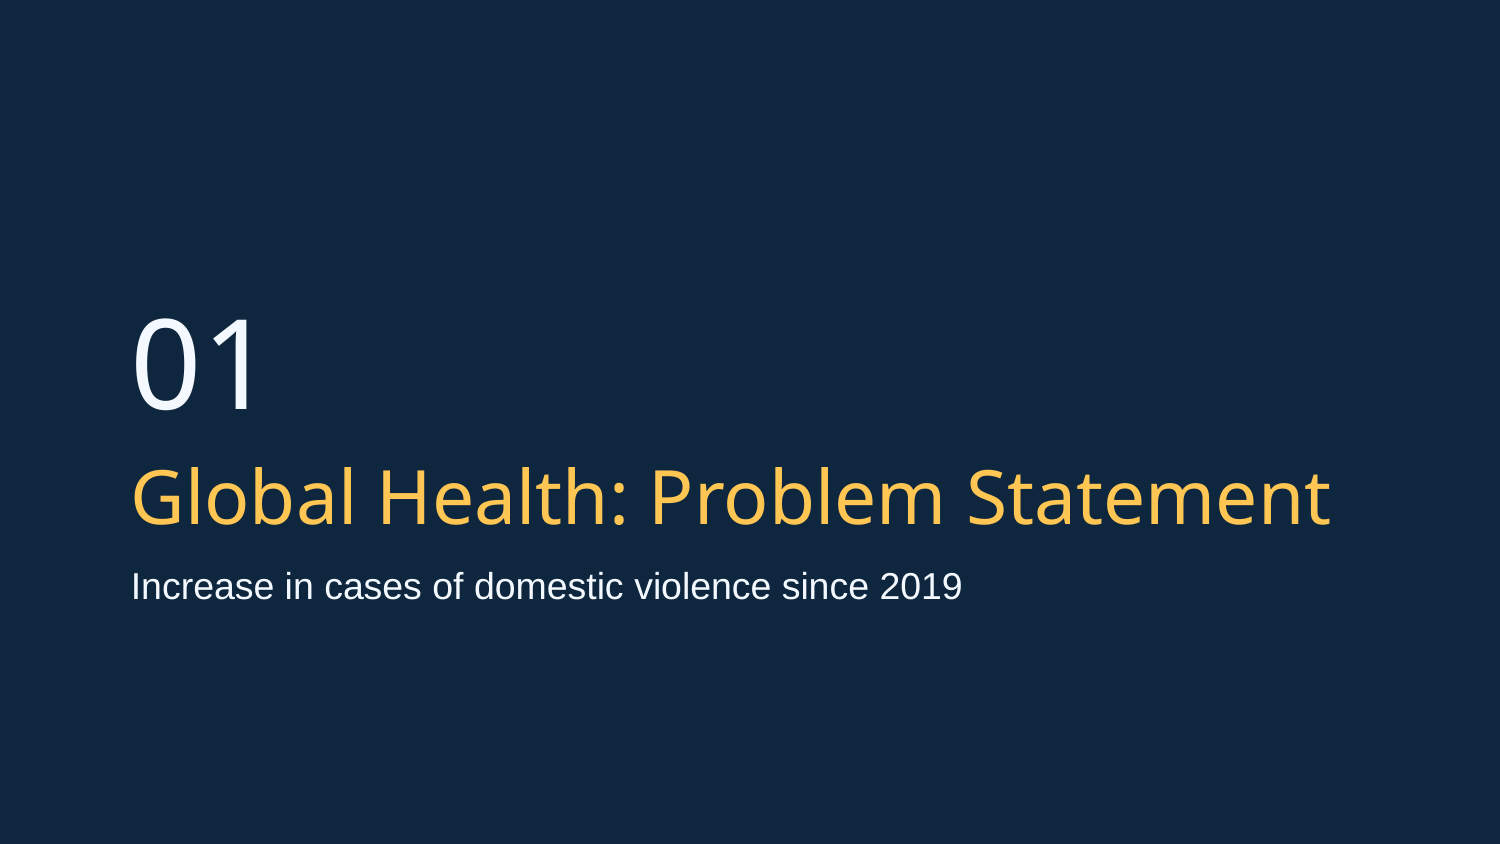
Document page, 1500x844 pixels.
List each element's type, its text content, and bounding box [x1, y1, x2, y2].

text_box Increase in cases of domestic violence since 2019 [115, 560, 1378, 608]
title 01 [115, 283, 387, 435]
title Global Health: Problem Statement [115, 434, 1438, 585]
